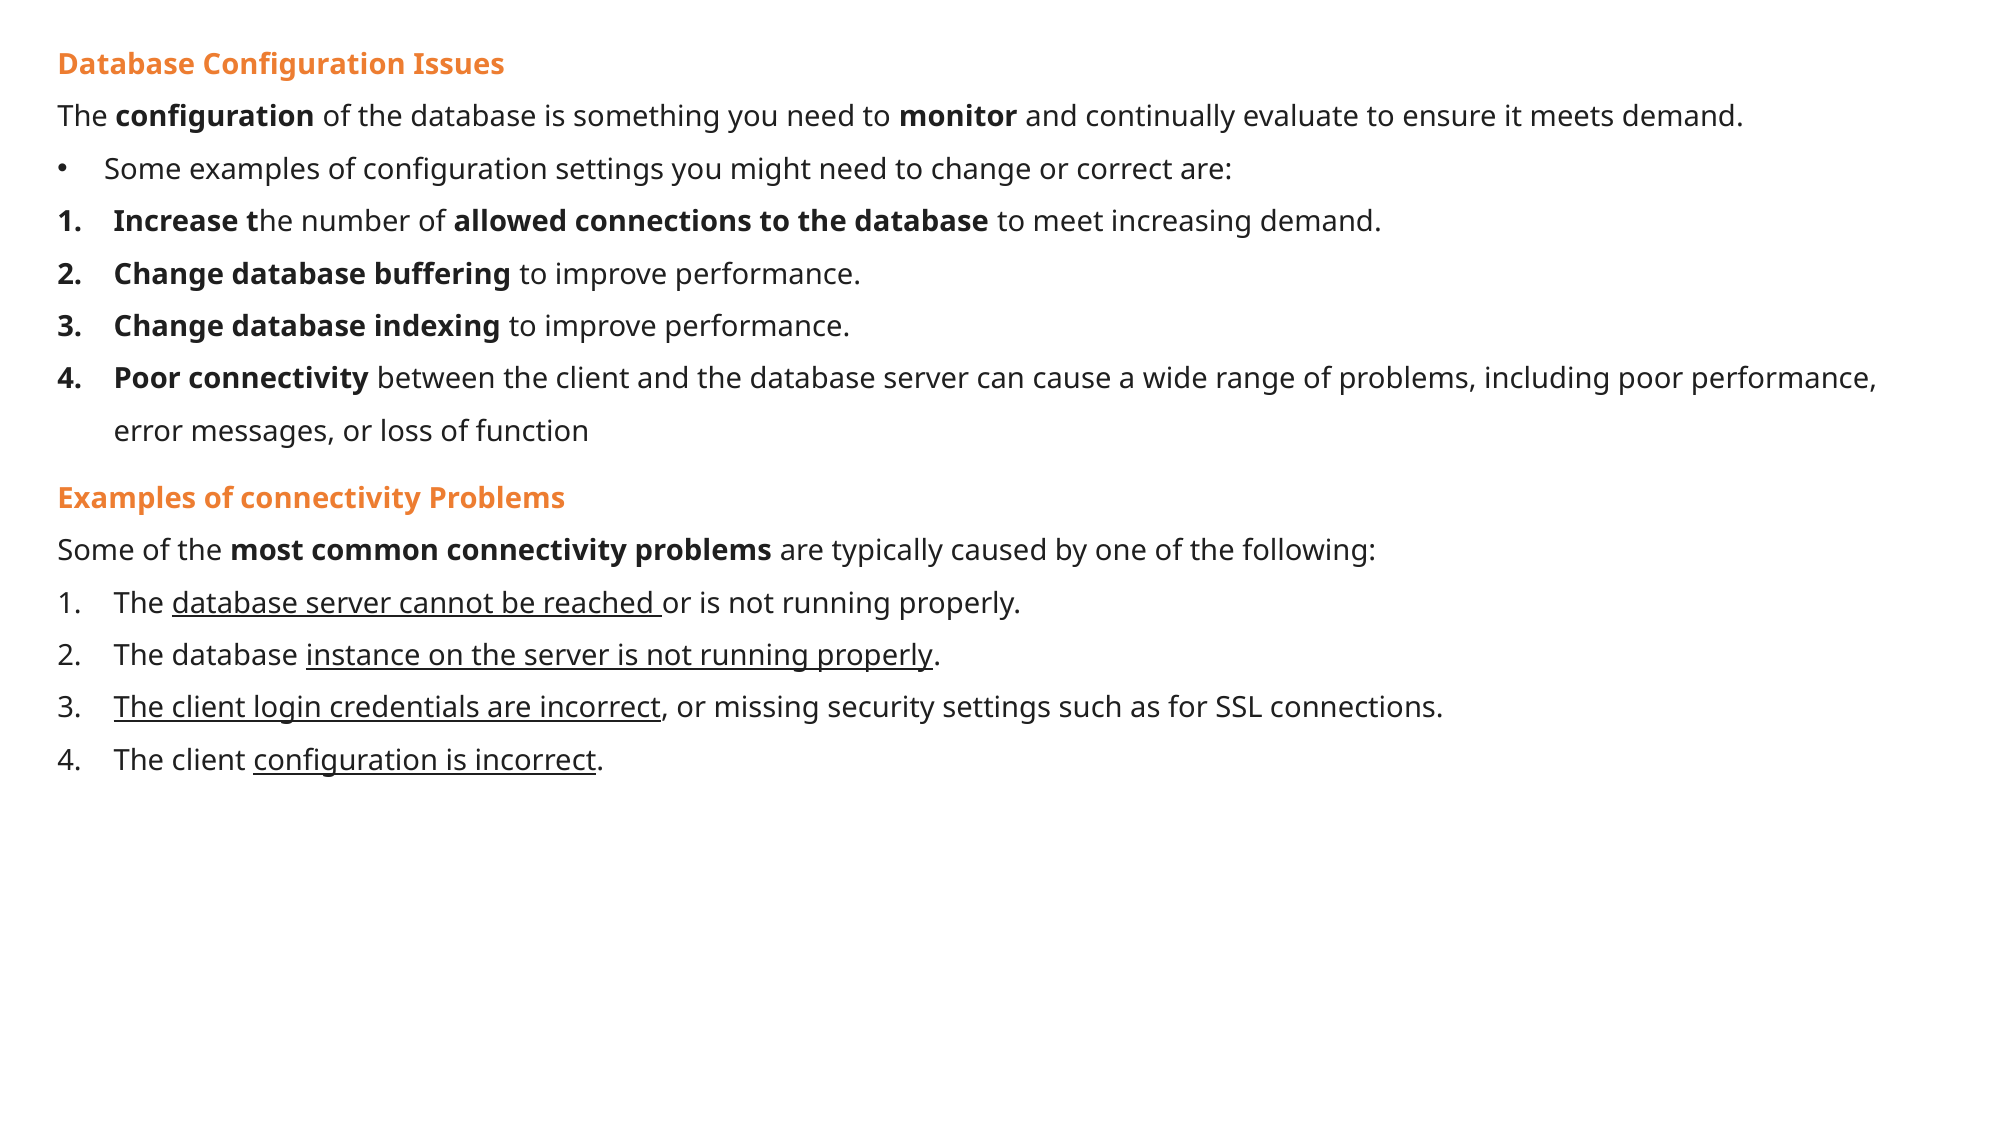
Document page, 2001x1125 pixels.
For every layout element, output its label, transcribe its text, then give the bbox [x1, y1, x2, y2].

text_box Database Configuration Issues The configuration of the database is something you need to monitor and continually evaluate to ensure it meets demand. Some examples of configuration settings you might need to change or correct are: Increase the number of allowed connections to the database to meet increasing demand. Change database buffering to improve performance. Change database indexing to improve performance. Poor connectivity between the client and the database server can cause a wide range of problems, including poor performance, error messages, or loss of function [42, 20, 1958, 455]
text_box Examples of connectivity Problems Some of the most common connectivity problems are typically caused by one of the following: The database server cannot be reached or is not running properly. The database instance on the server is not running properly. The client login credentials are incorrect, or missing security settings such as for SSL connections. The client configuration is incorrect. [42, 454, 1921, 784]
